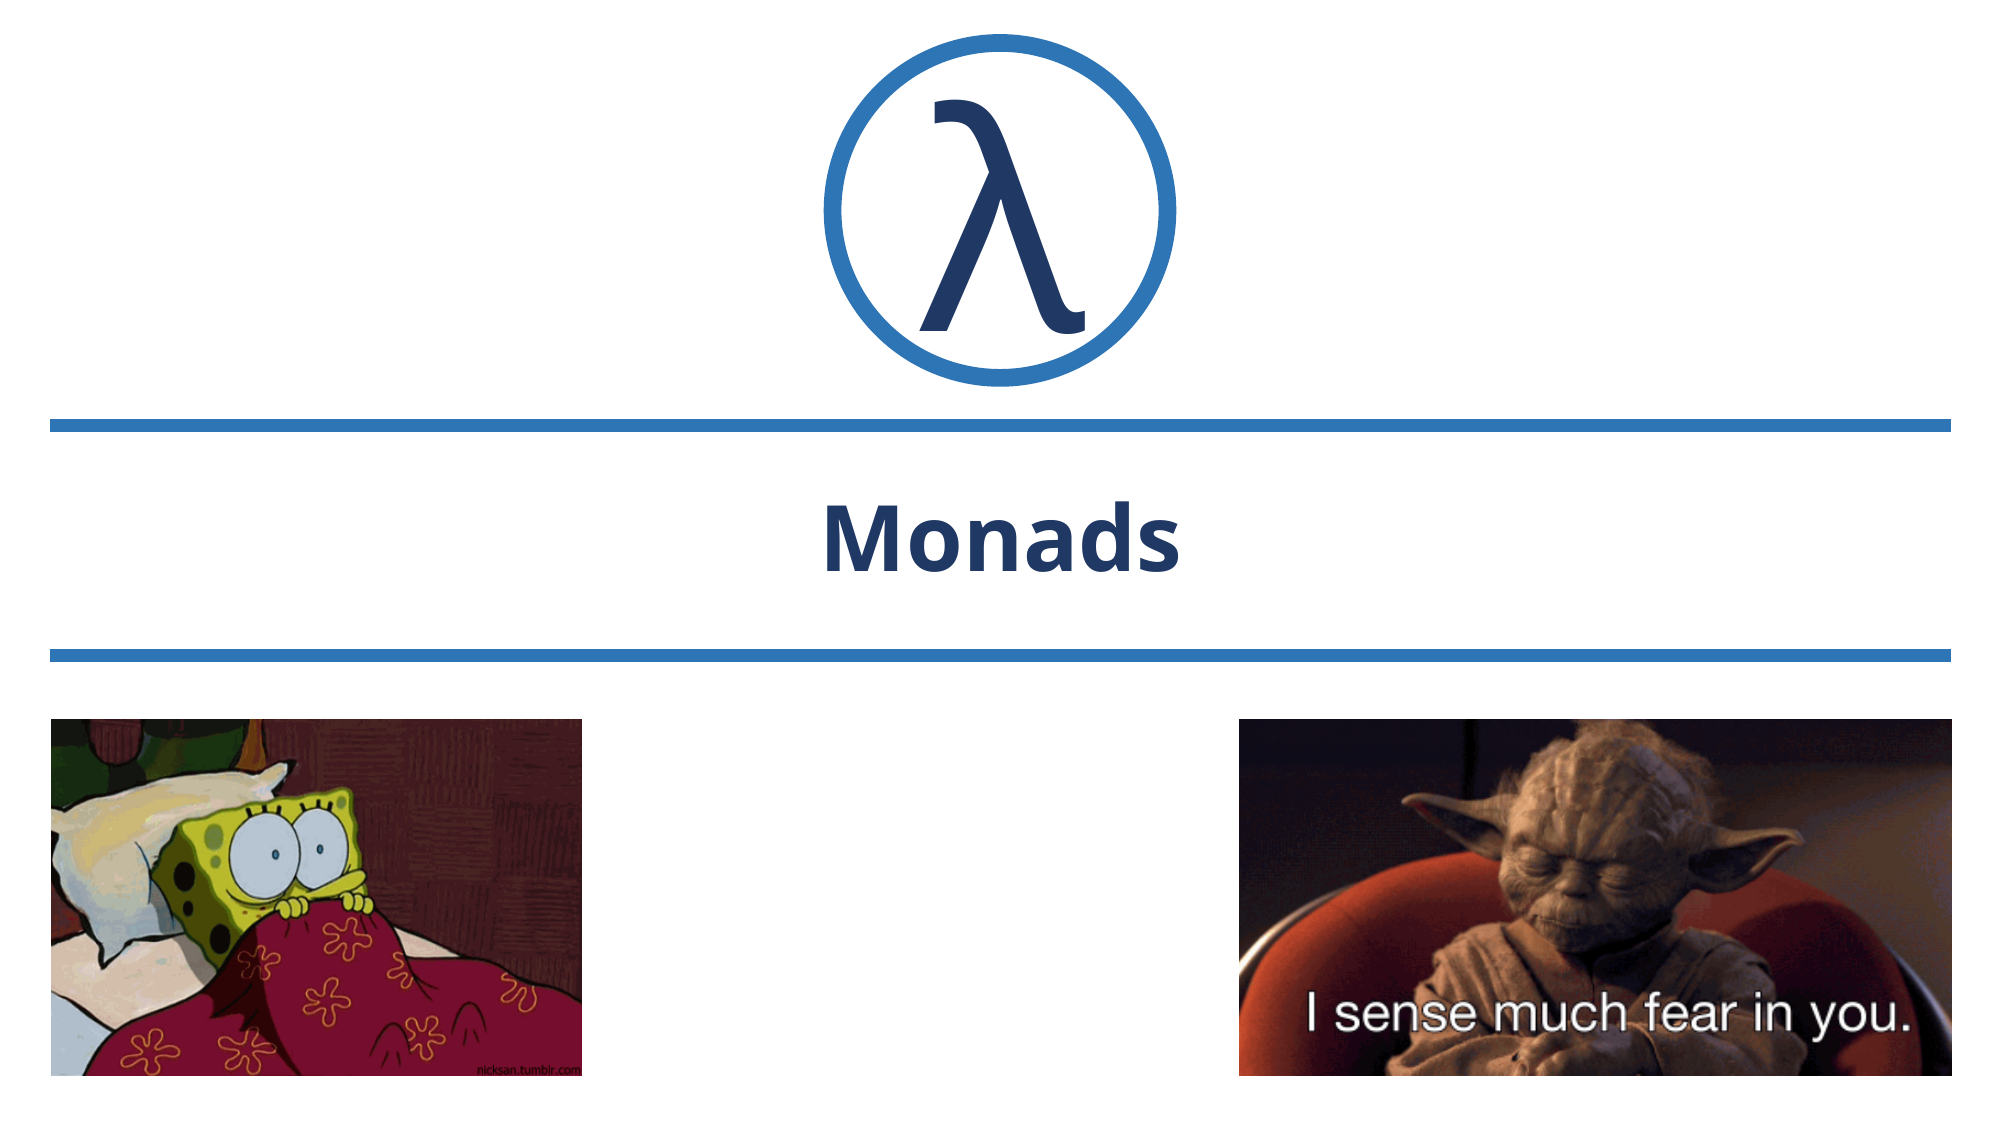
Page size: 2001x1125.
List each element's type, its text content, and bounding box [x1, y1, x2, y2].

title Monads [51, 432, 1952, 651]
picture [1239, 719, 1952, 1077]
picture [51, 719, 582, 1077]
